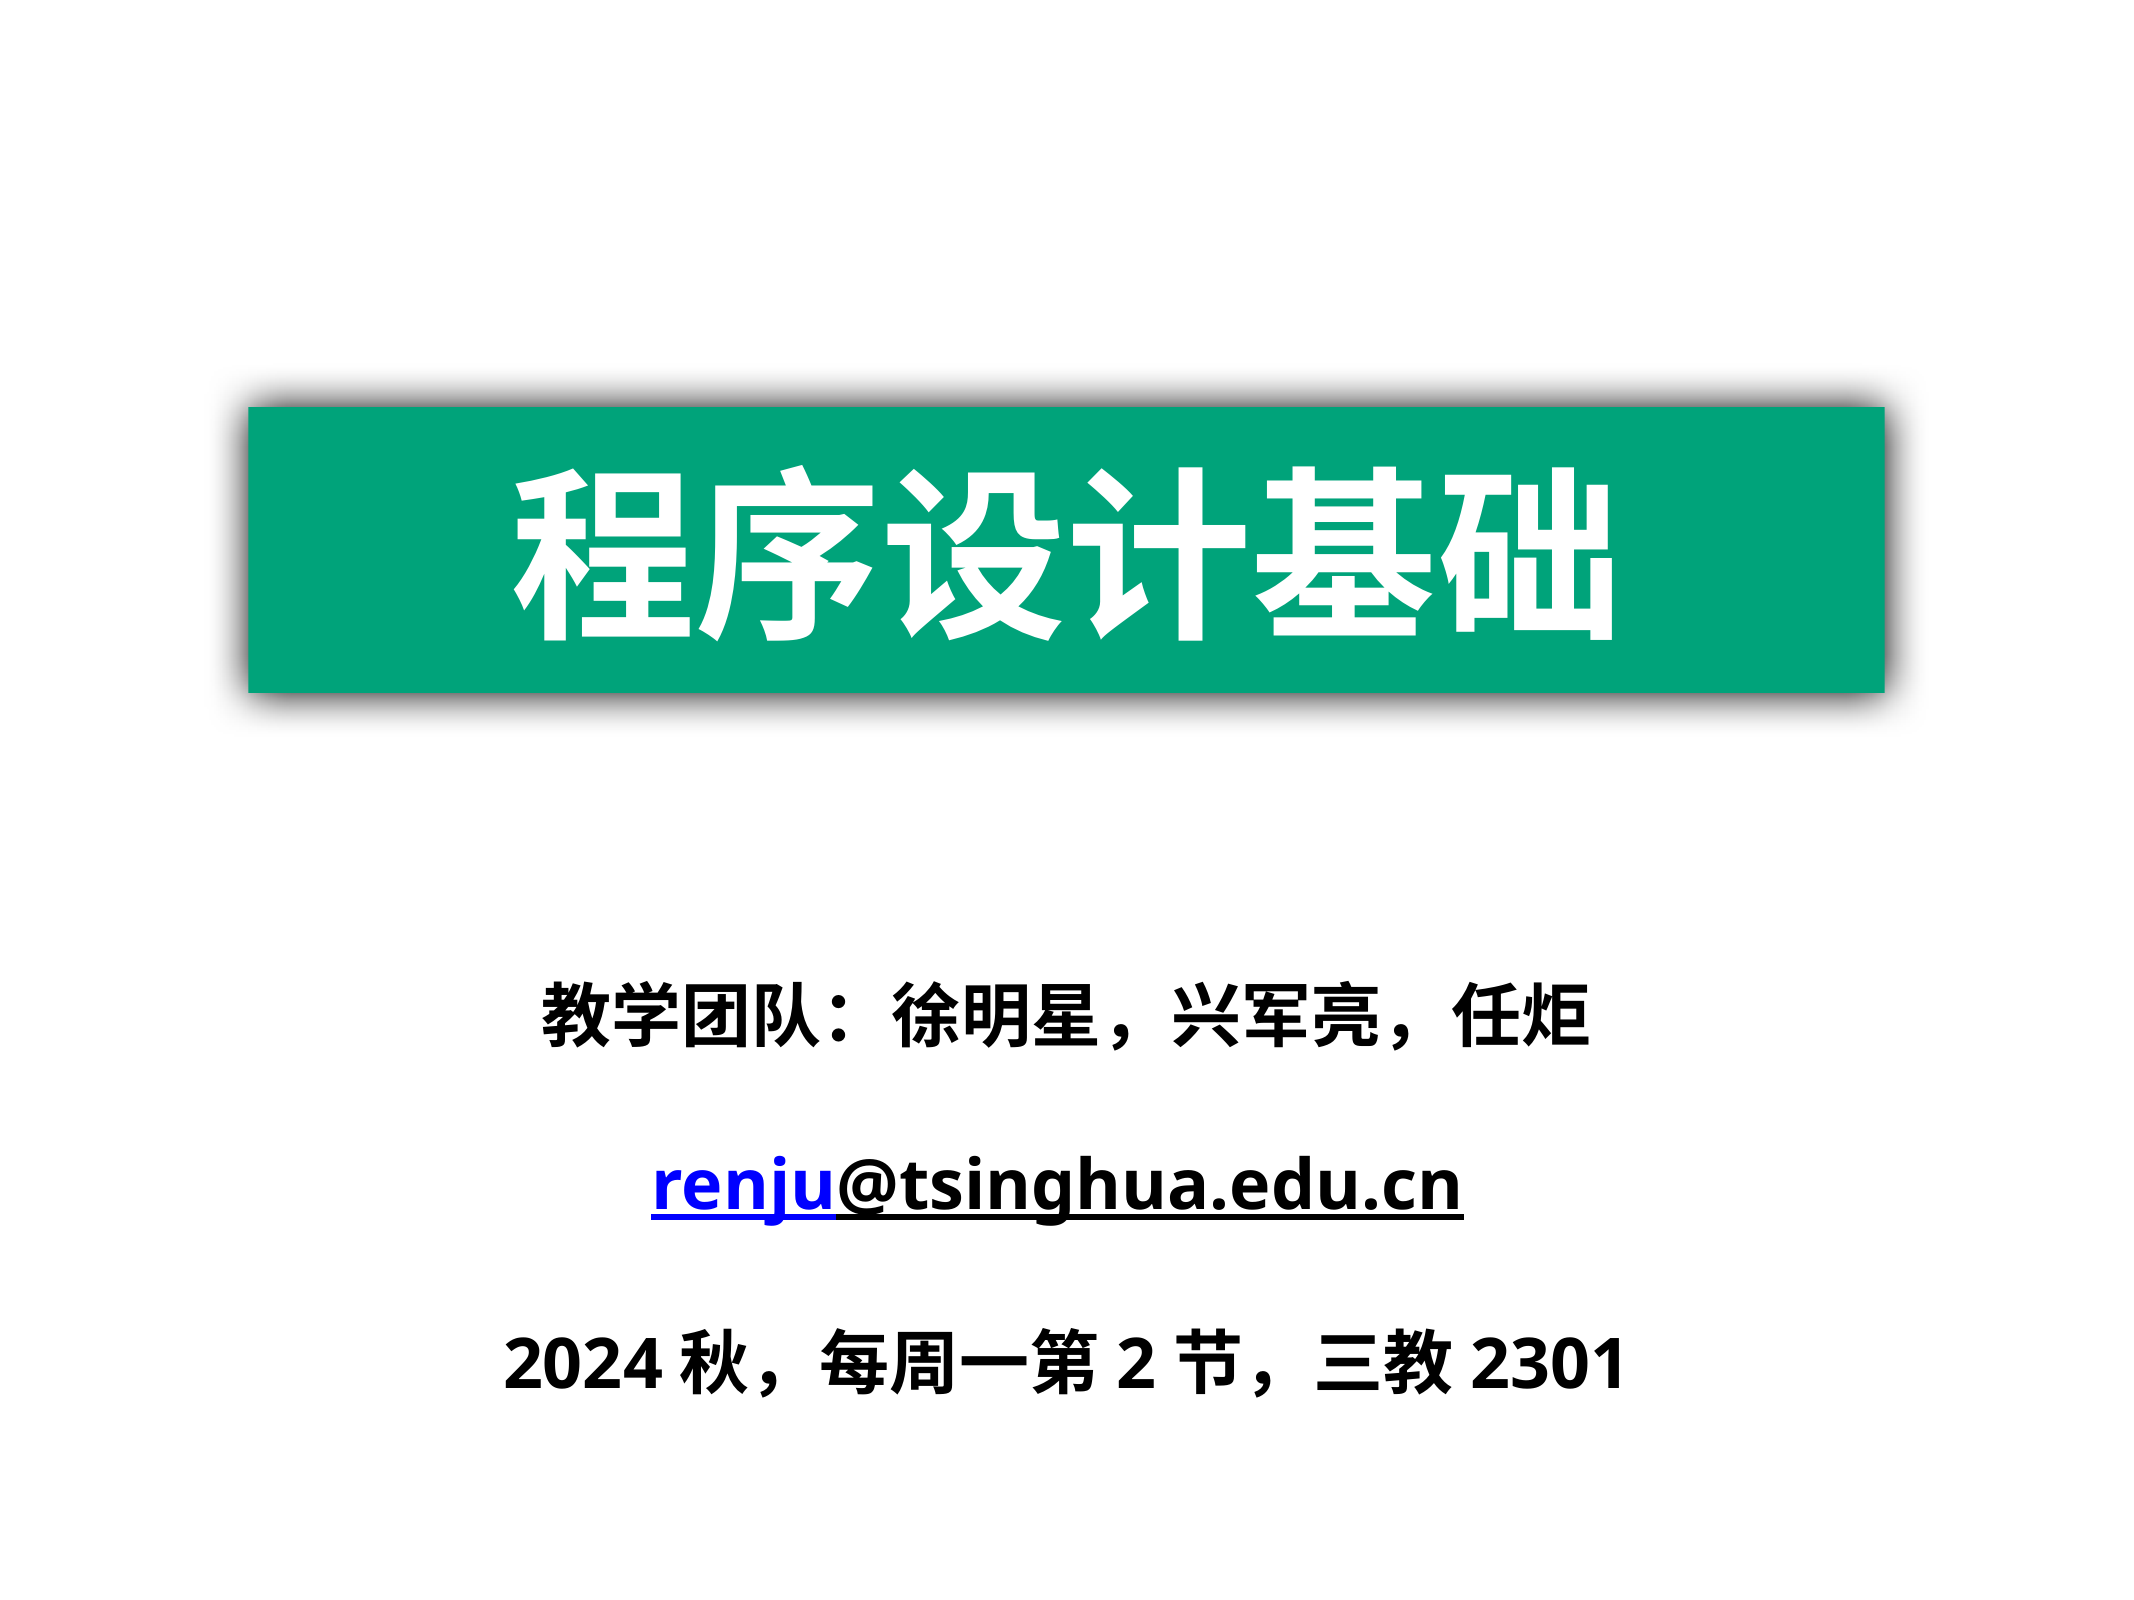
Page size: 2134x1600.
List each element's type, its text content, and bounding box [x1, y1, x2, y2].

text_box 程序设计基础 [248, 407, 1885, 693]
text_box 教学团队：徐明星，兴军亮，任炬 renju@tsinghua.edu.cn 2024秋，每周一第2节，三教2301 [289, 960, 1845, 1426]
